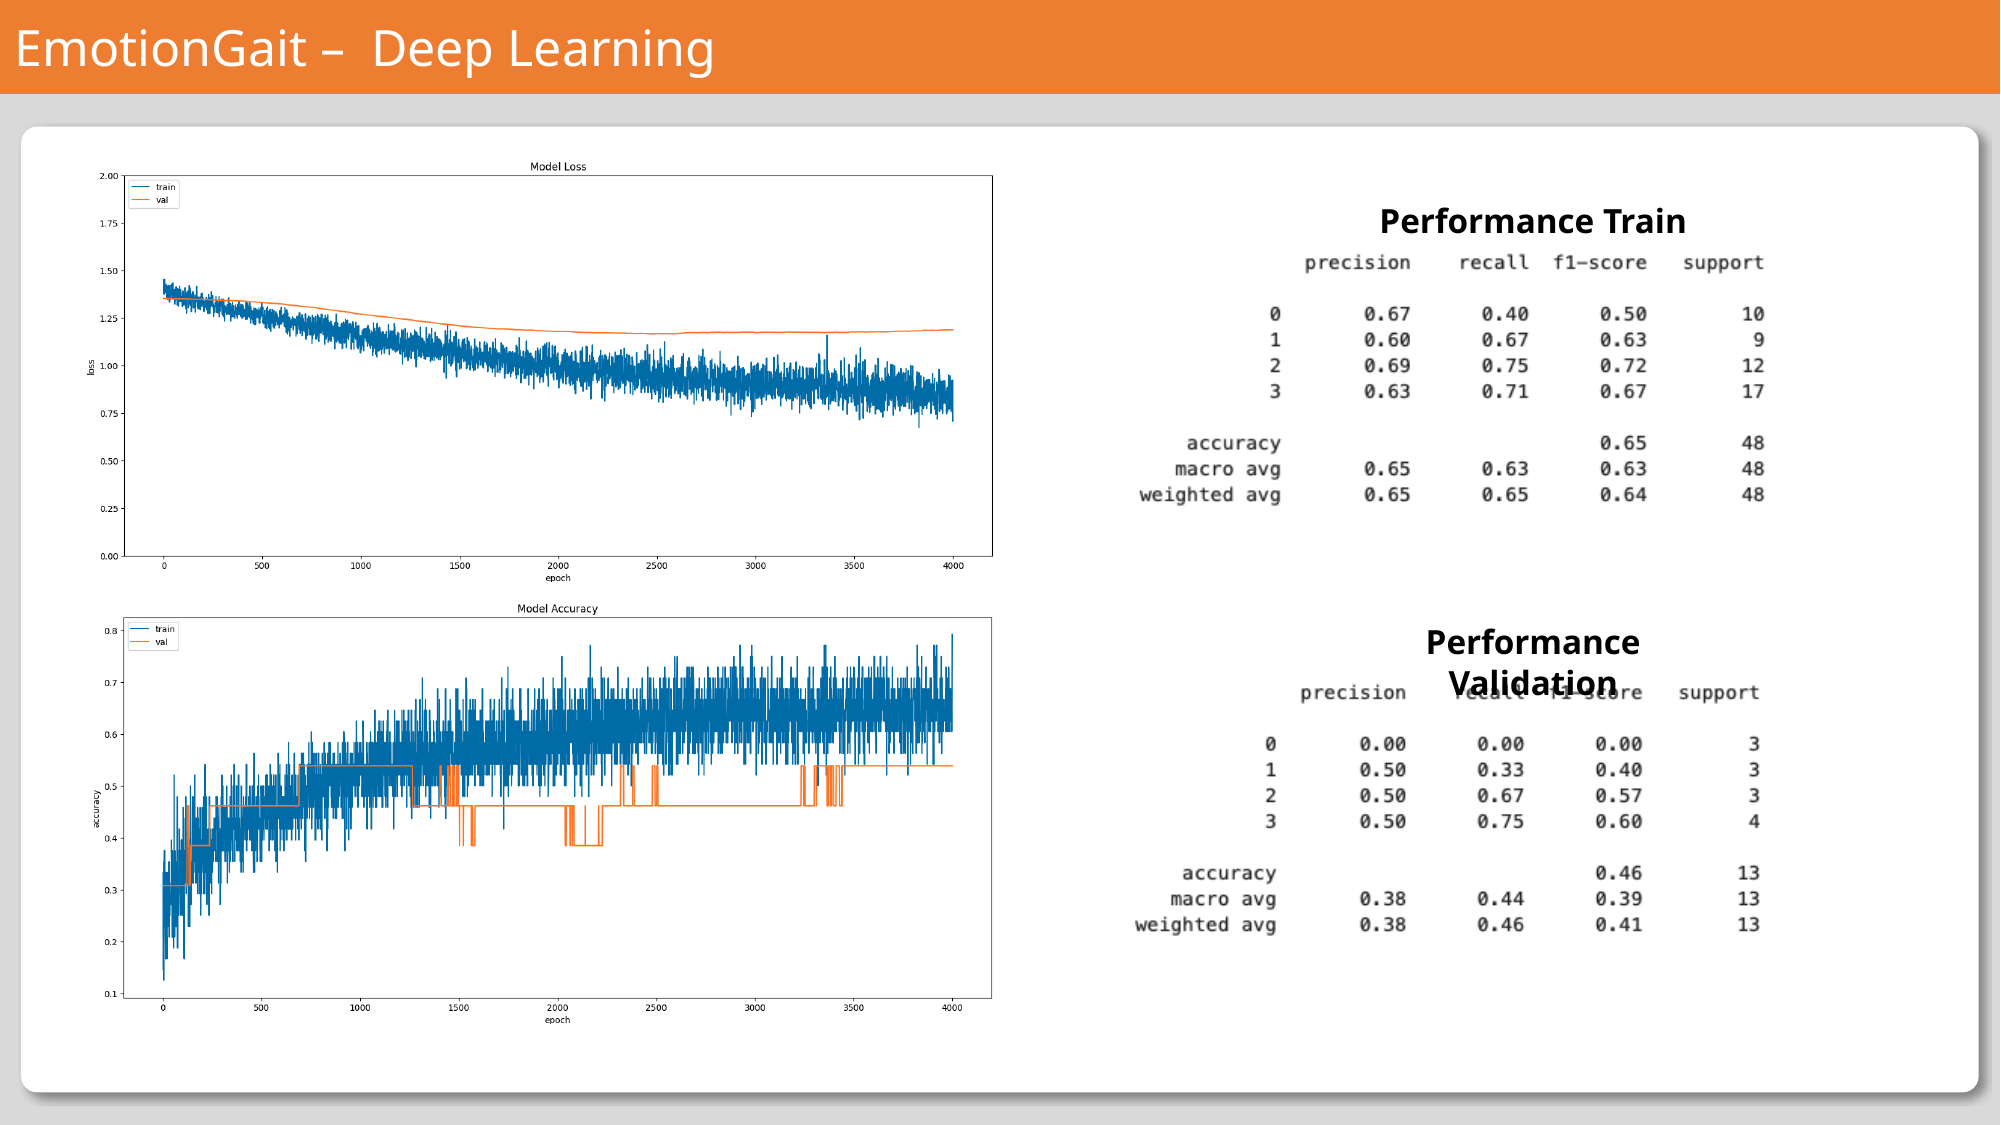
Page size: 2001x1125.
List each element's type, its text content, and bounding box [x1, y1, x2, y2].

picture [1128, 678, 1784, 945]
text_box [21, 126, 1979, 1093]
text_box Performance Validation [1335, 564, 1732, 678]
picture [85, 156, 1000, 582]
picture [85, 598, 1000, 1024]
text_box EmotionGait – Deep Learning [0, 8, 1392, 84]
text_box [0, 0, 2000, 94]
text_box Performance Train [1335, 142, 1732, 248]
picture [1128, 248, 1784, 515]
